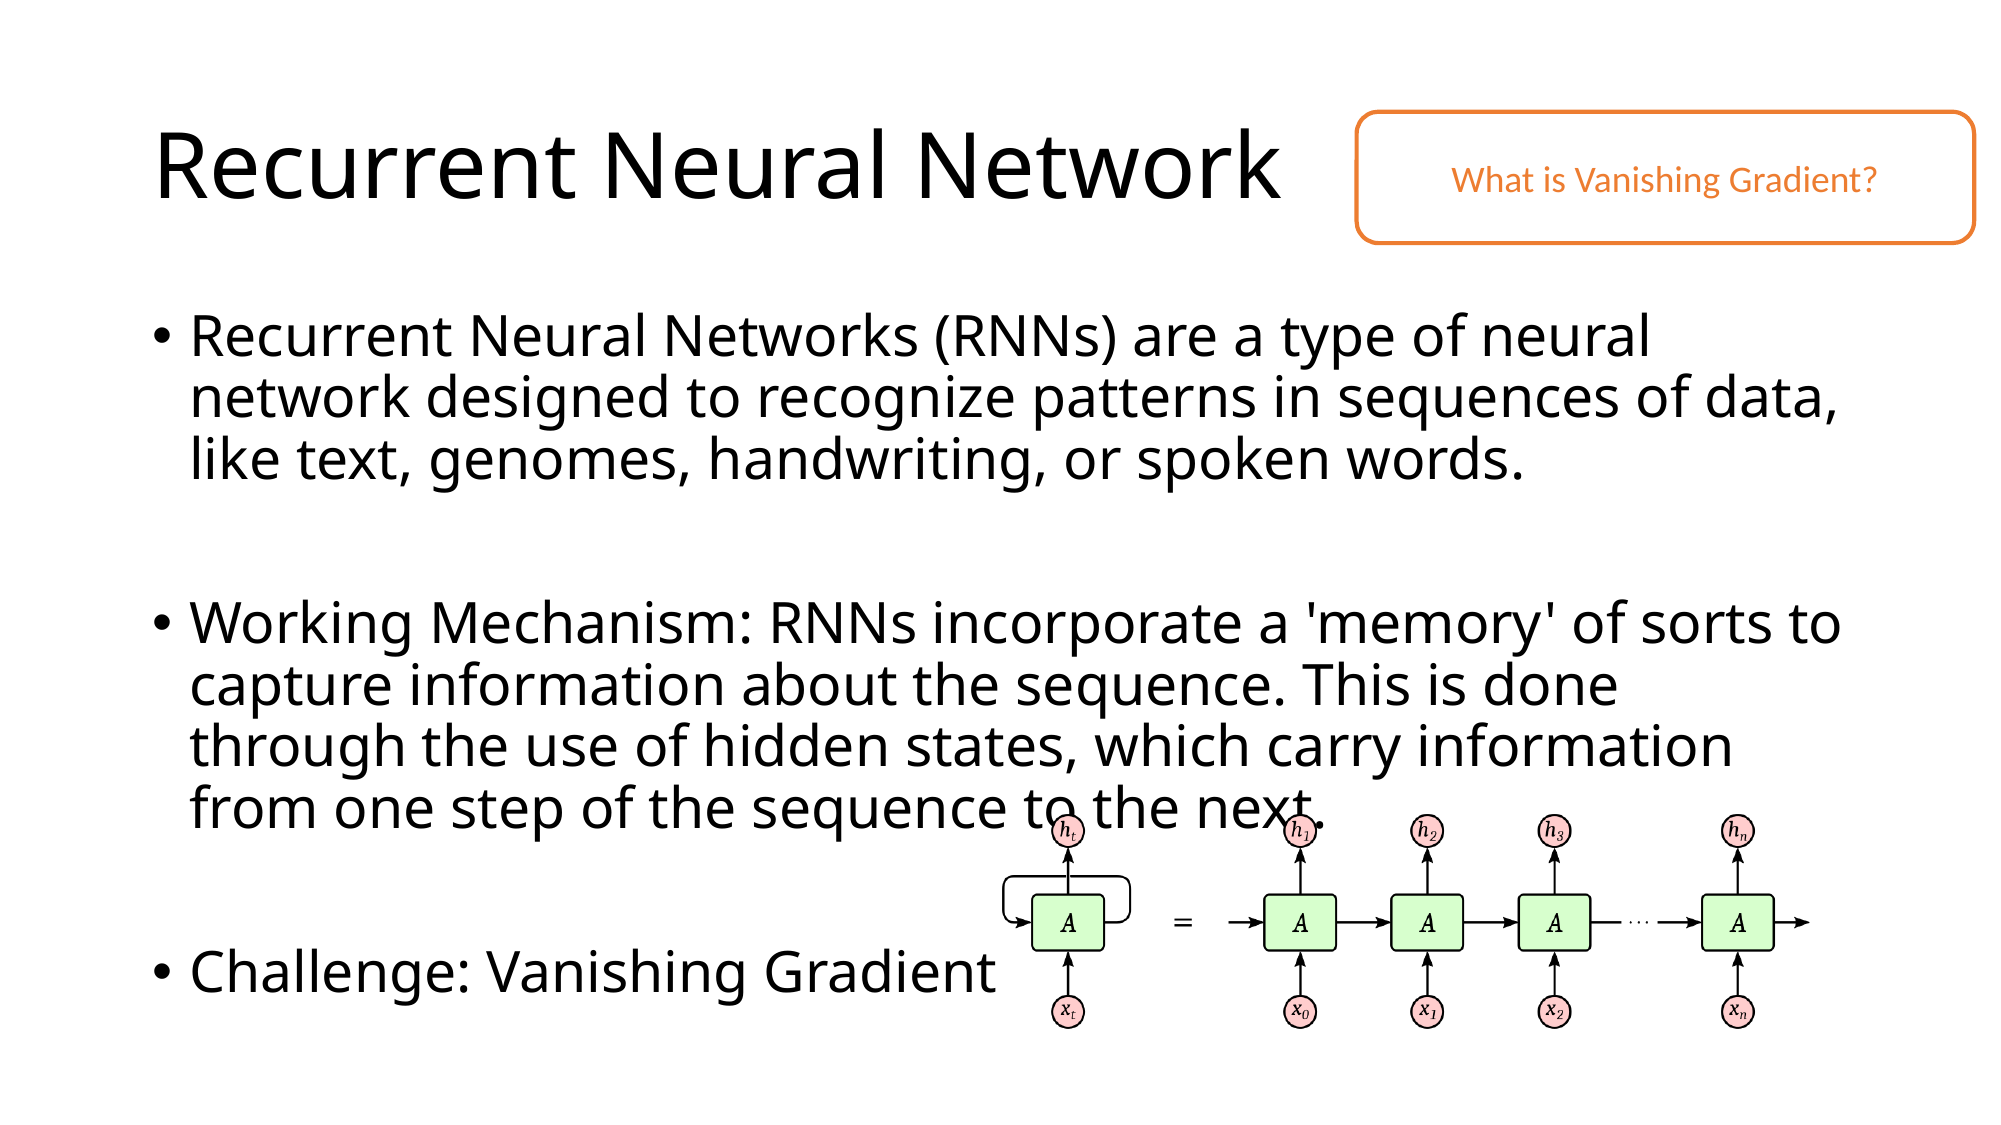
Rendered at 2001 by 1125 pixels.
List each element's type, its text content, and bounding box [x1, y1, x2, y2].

text_box What is Vanishing Gradient? [1356, 111, 1975, 244]
title Recurrent Neural Network [137, 59, 1863, 278]
list Recurrent Neural Networks (RNNs) are a type of neural network designed to recognize patterns in sequences of data, like text, genomes, handwriting, or spoken words. Working Mechanism: RNNs incorporate a 'memory' of sorts to capture information about the sequence. This is done through the use of hidden states, which carry information from one step of the sequence to the next. Challenge: Vanishing Gradient [137, 299, 1863, 1014]
picture [999, 806, 1812, 1036]
